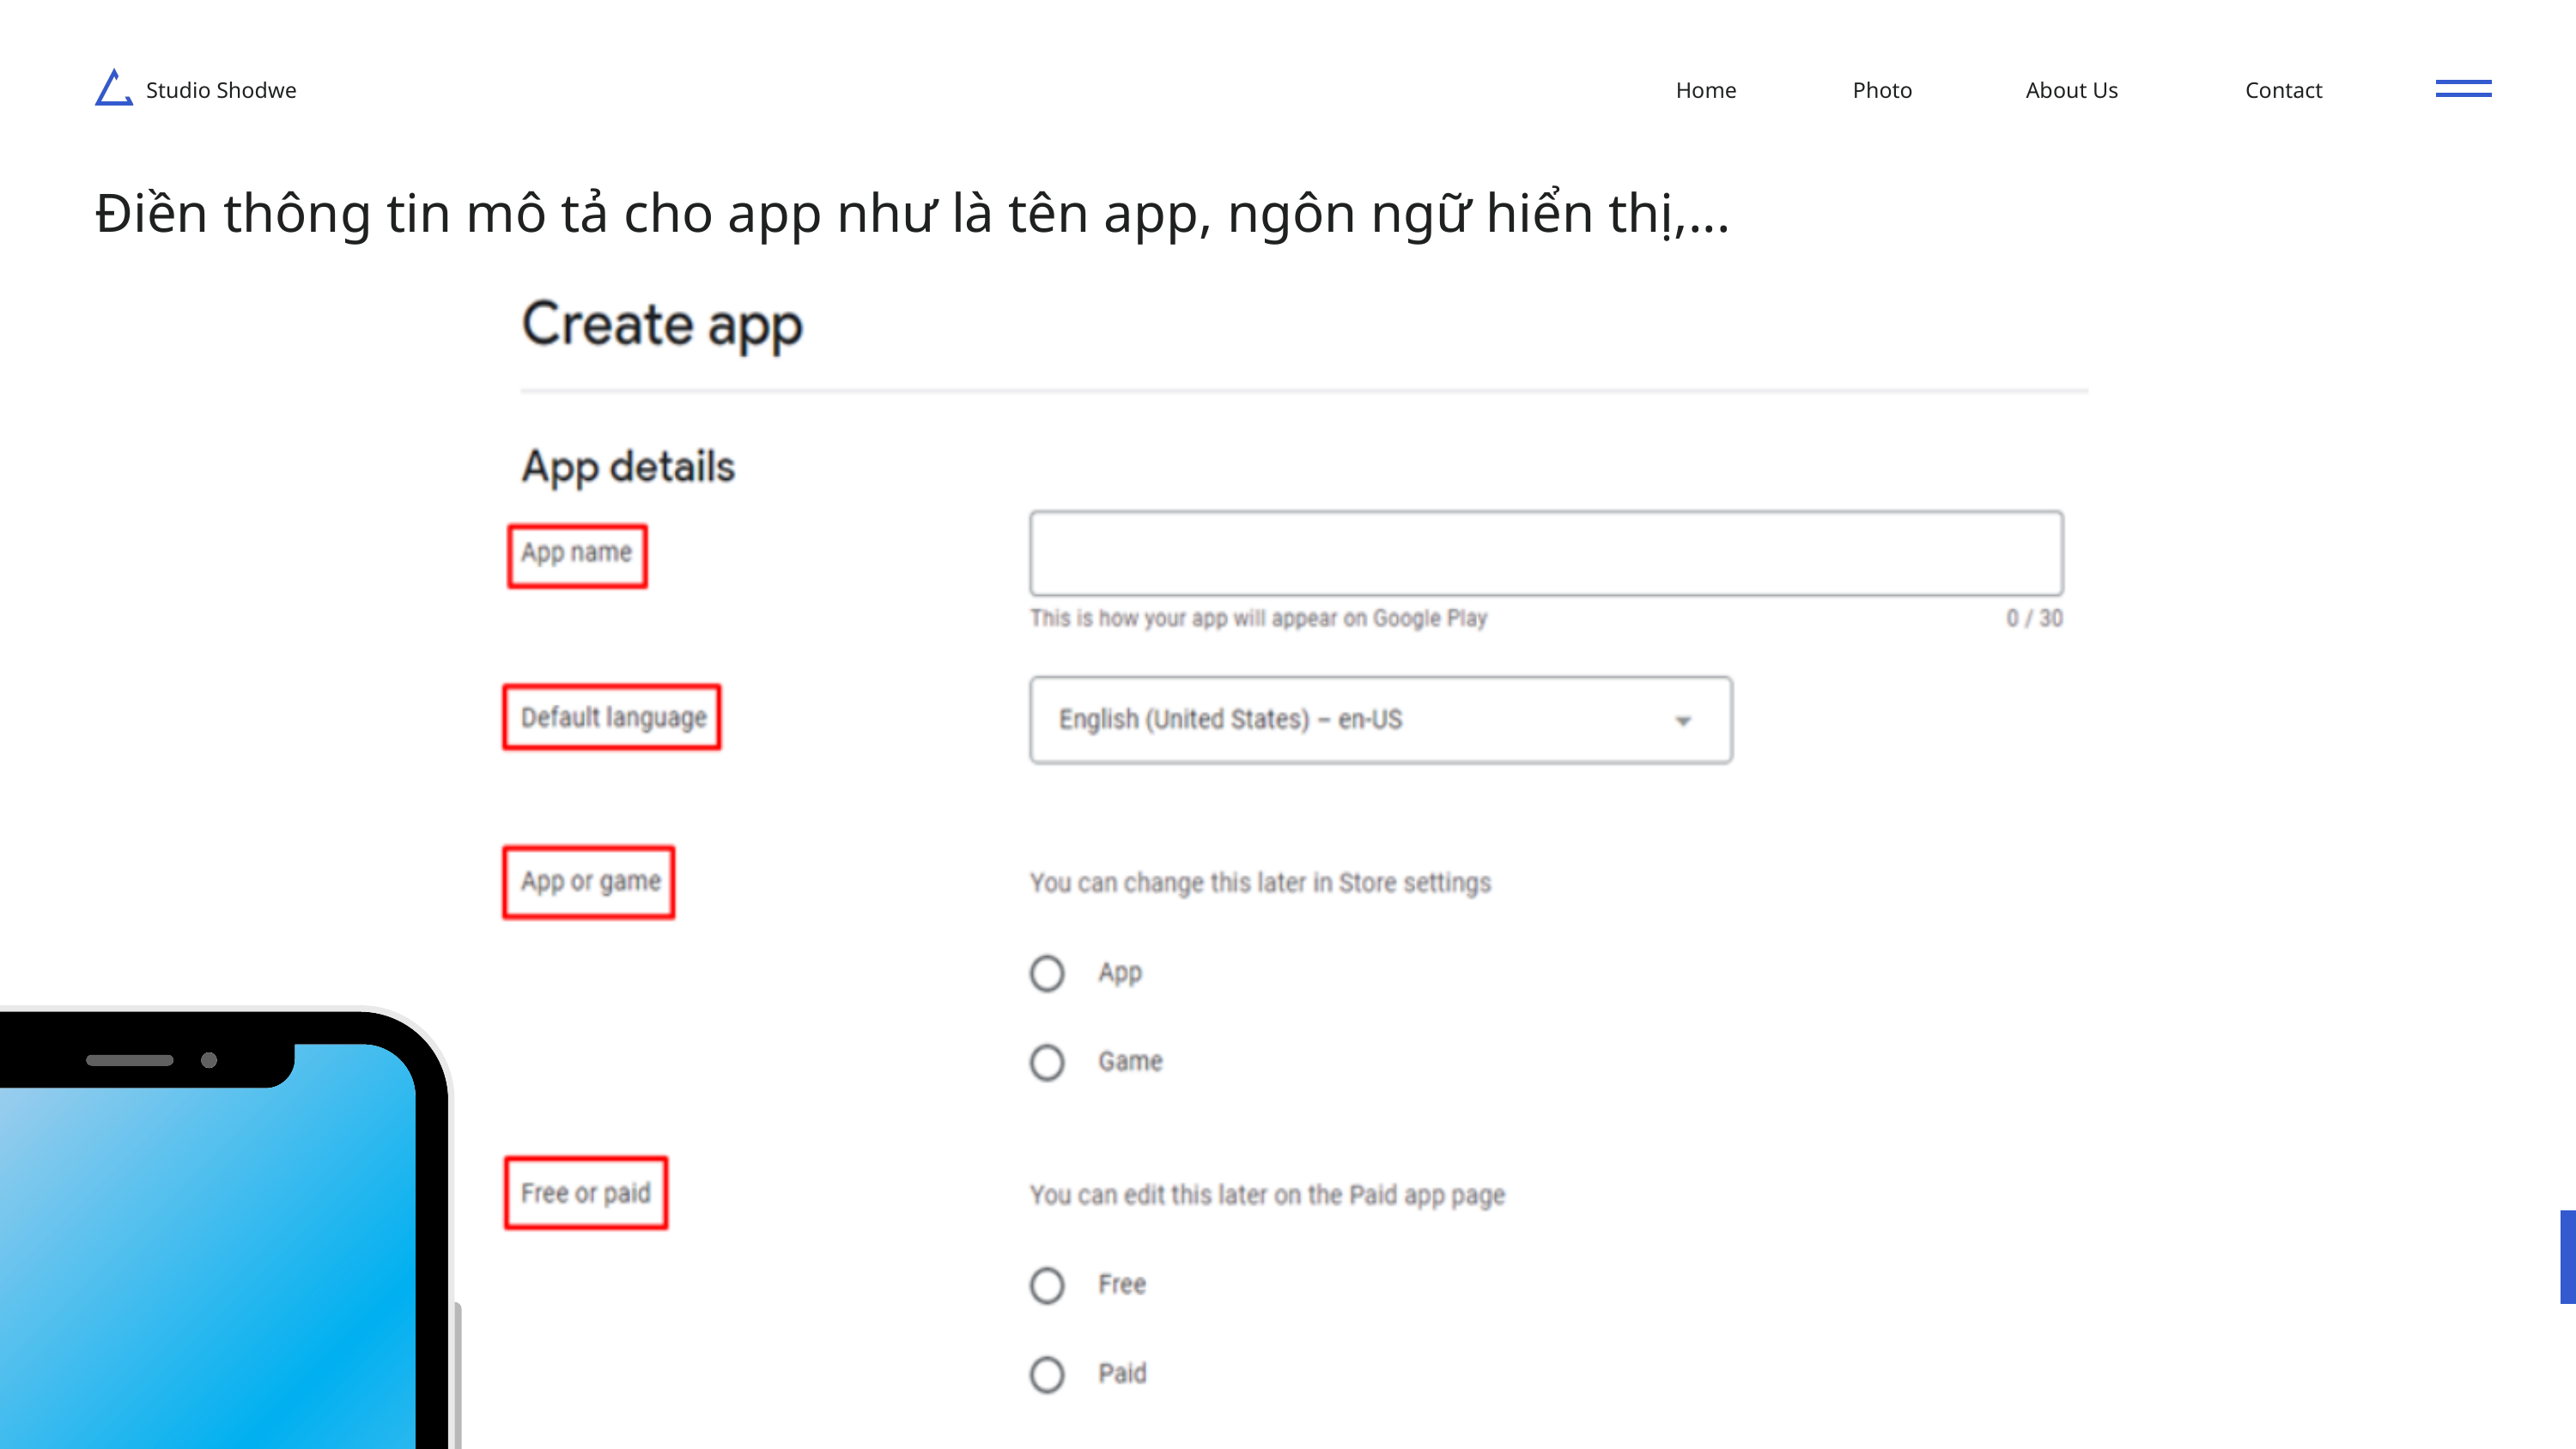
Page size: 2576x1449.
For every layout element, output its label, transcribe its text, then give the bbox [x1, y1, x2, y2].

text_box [2560, 1210, 2576, 1304]
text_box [0, 1004, 462, 1449]
text_box Photo [1852, 72, 1957, 103]
text_box Studio Shodwe [146, 72, 365, 103]
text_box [2435, 92, 2493, 97]
text_box Contact [2245, 72, 2384, 103]
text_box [2435, 79, 2493, 84]
text_box Home [1675, 72, 1790, 103]
text_box [487, 277, 2089, 1420]
text_box [94, 68, 134, 106]
text_box About Us [2026, 72, 2176, 103]
text_box Điền thông tin mô tả cho app như là tên app, ngôn ngữ hiển thị,... [94, 180, 1957, 243]
